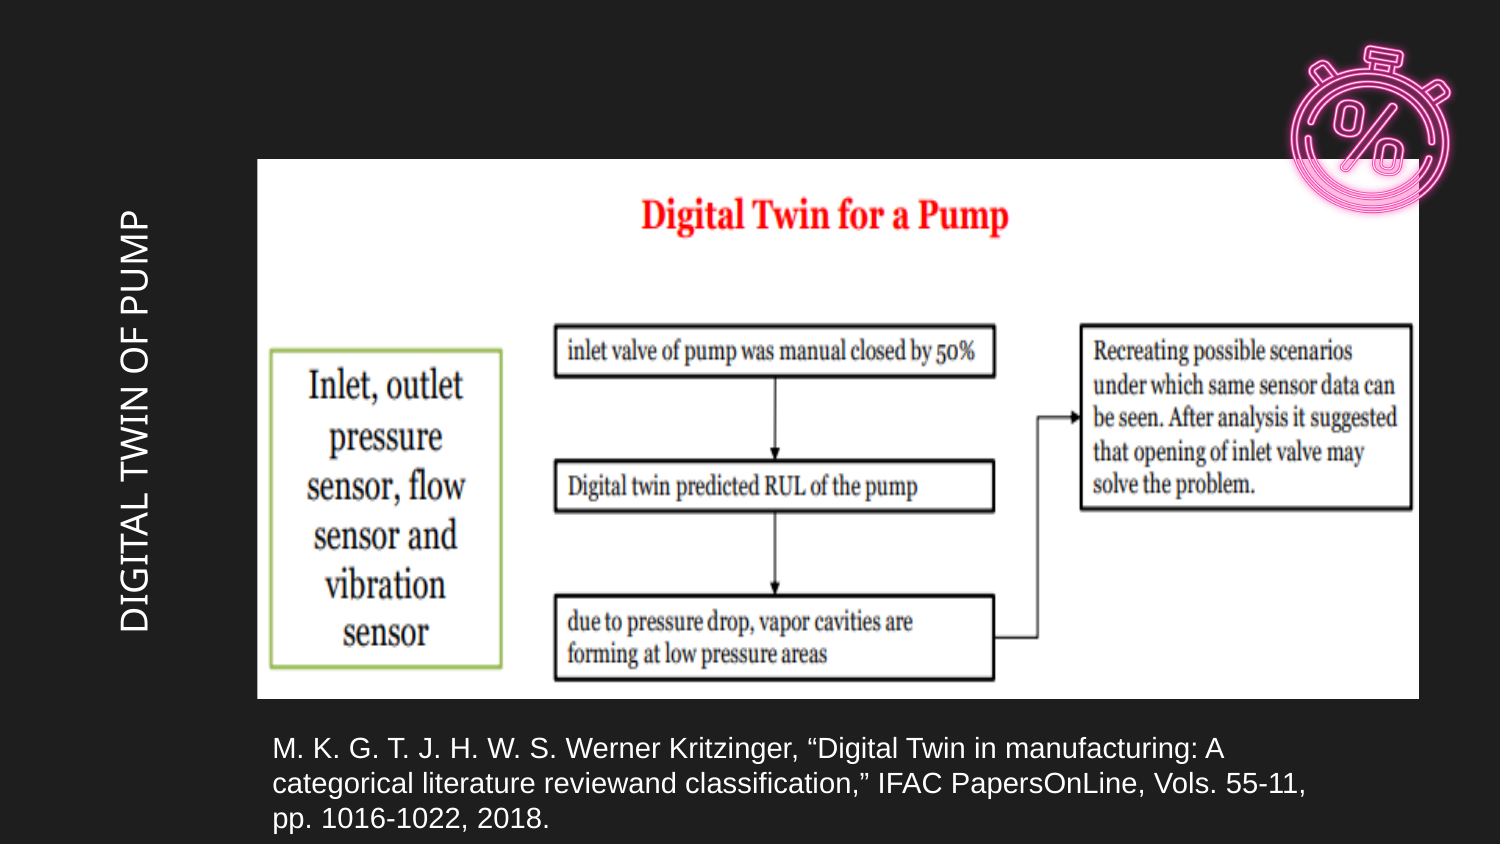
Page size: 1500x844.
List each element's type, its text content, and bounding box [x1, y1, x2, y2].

title DIGITAL TWIN OF PUMP [79, 122, 186, 723]
text_box M. K. G. T. J. H. W. S. Werner Kritzinger, “Digital Twin in manufacturing: A categorical literature reviewand classification,” IFAC PapersOnLine, Vols. 55-11, pp. 1016-1022, 2018. [257, 722, 1360, 842]
picture [257, 22, 1478, 700]
